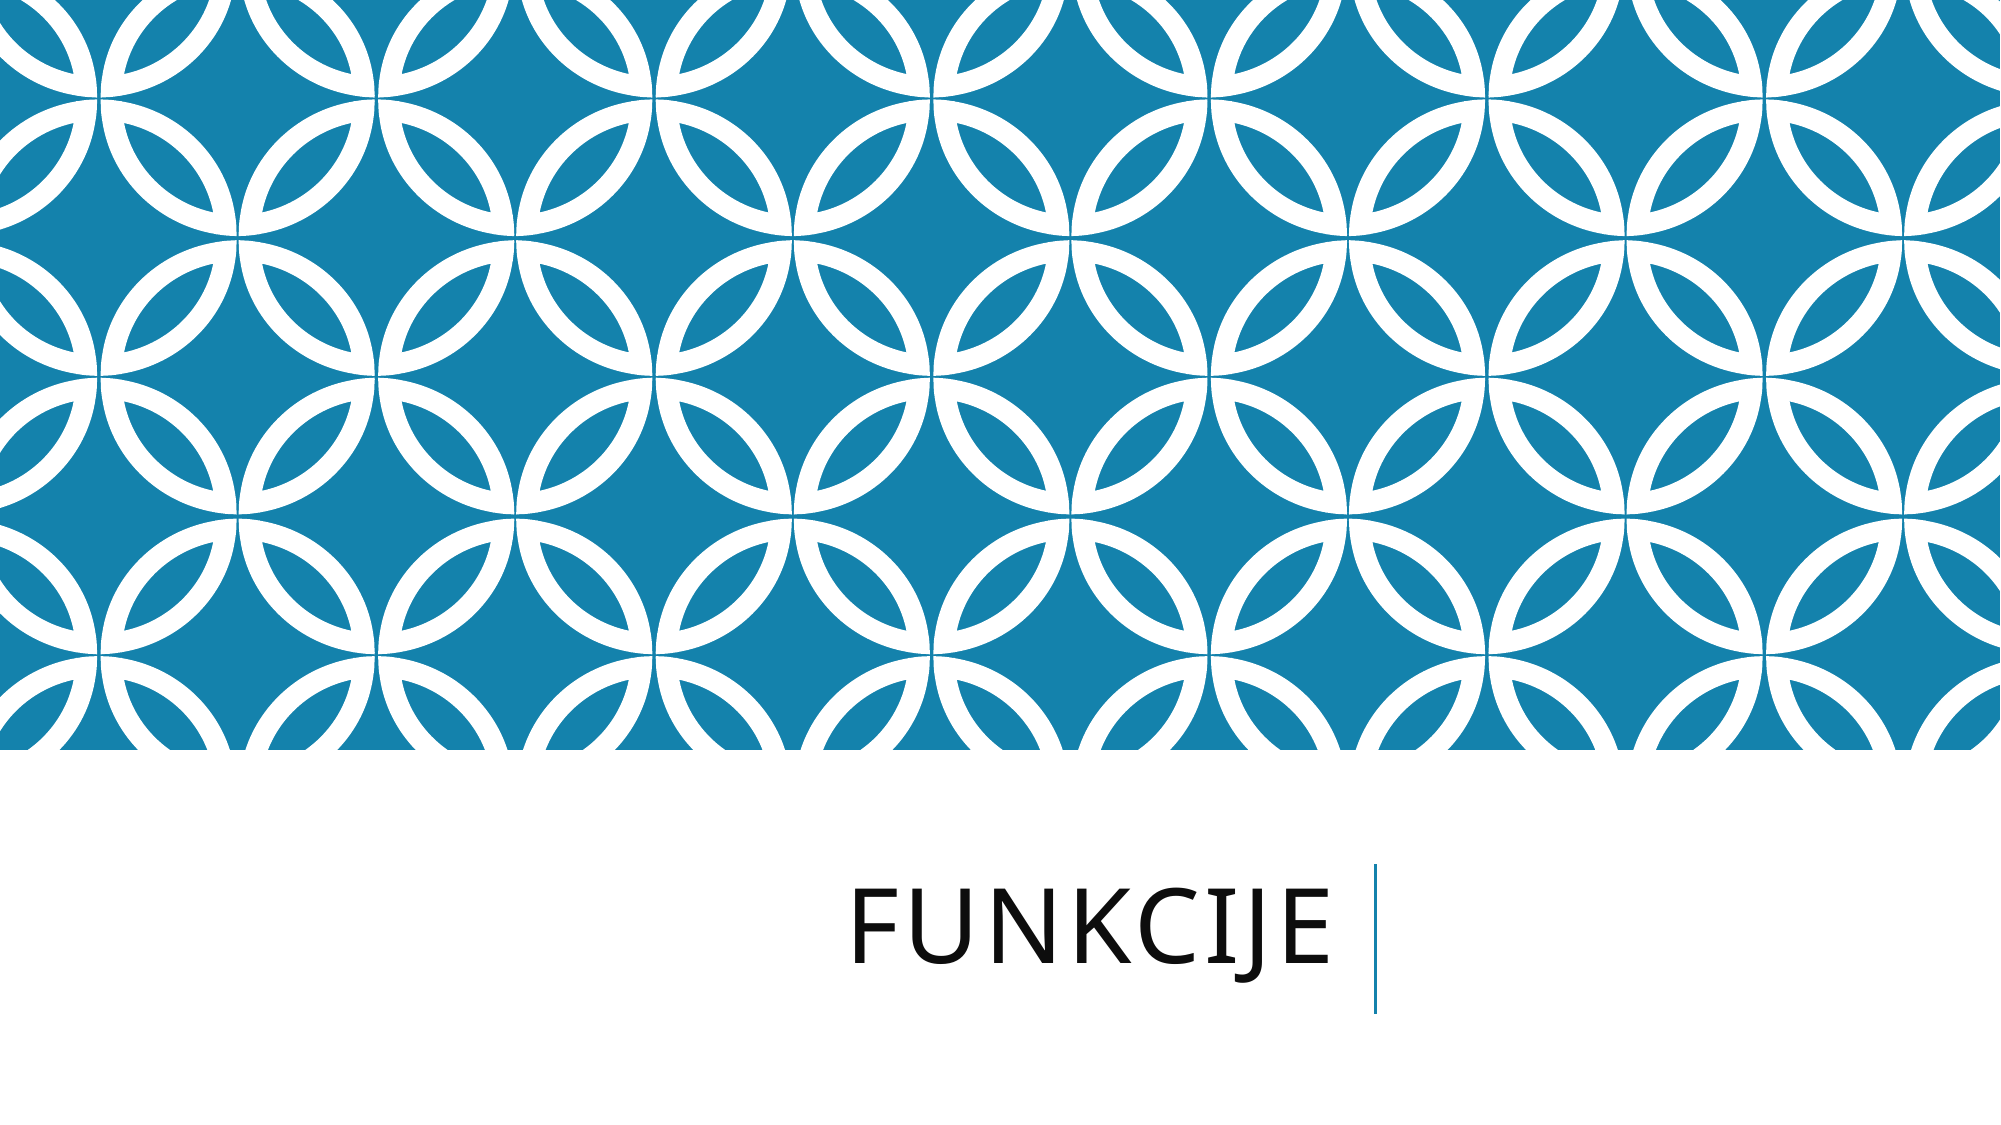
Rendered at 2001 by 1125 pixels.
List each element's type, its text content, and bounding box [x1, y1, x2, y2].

title Funkcije [75, 813, 1350, 1054]
